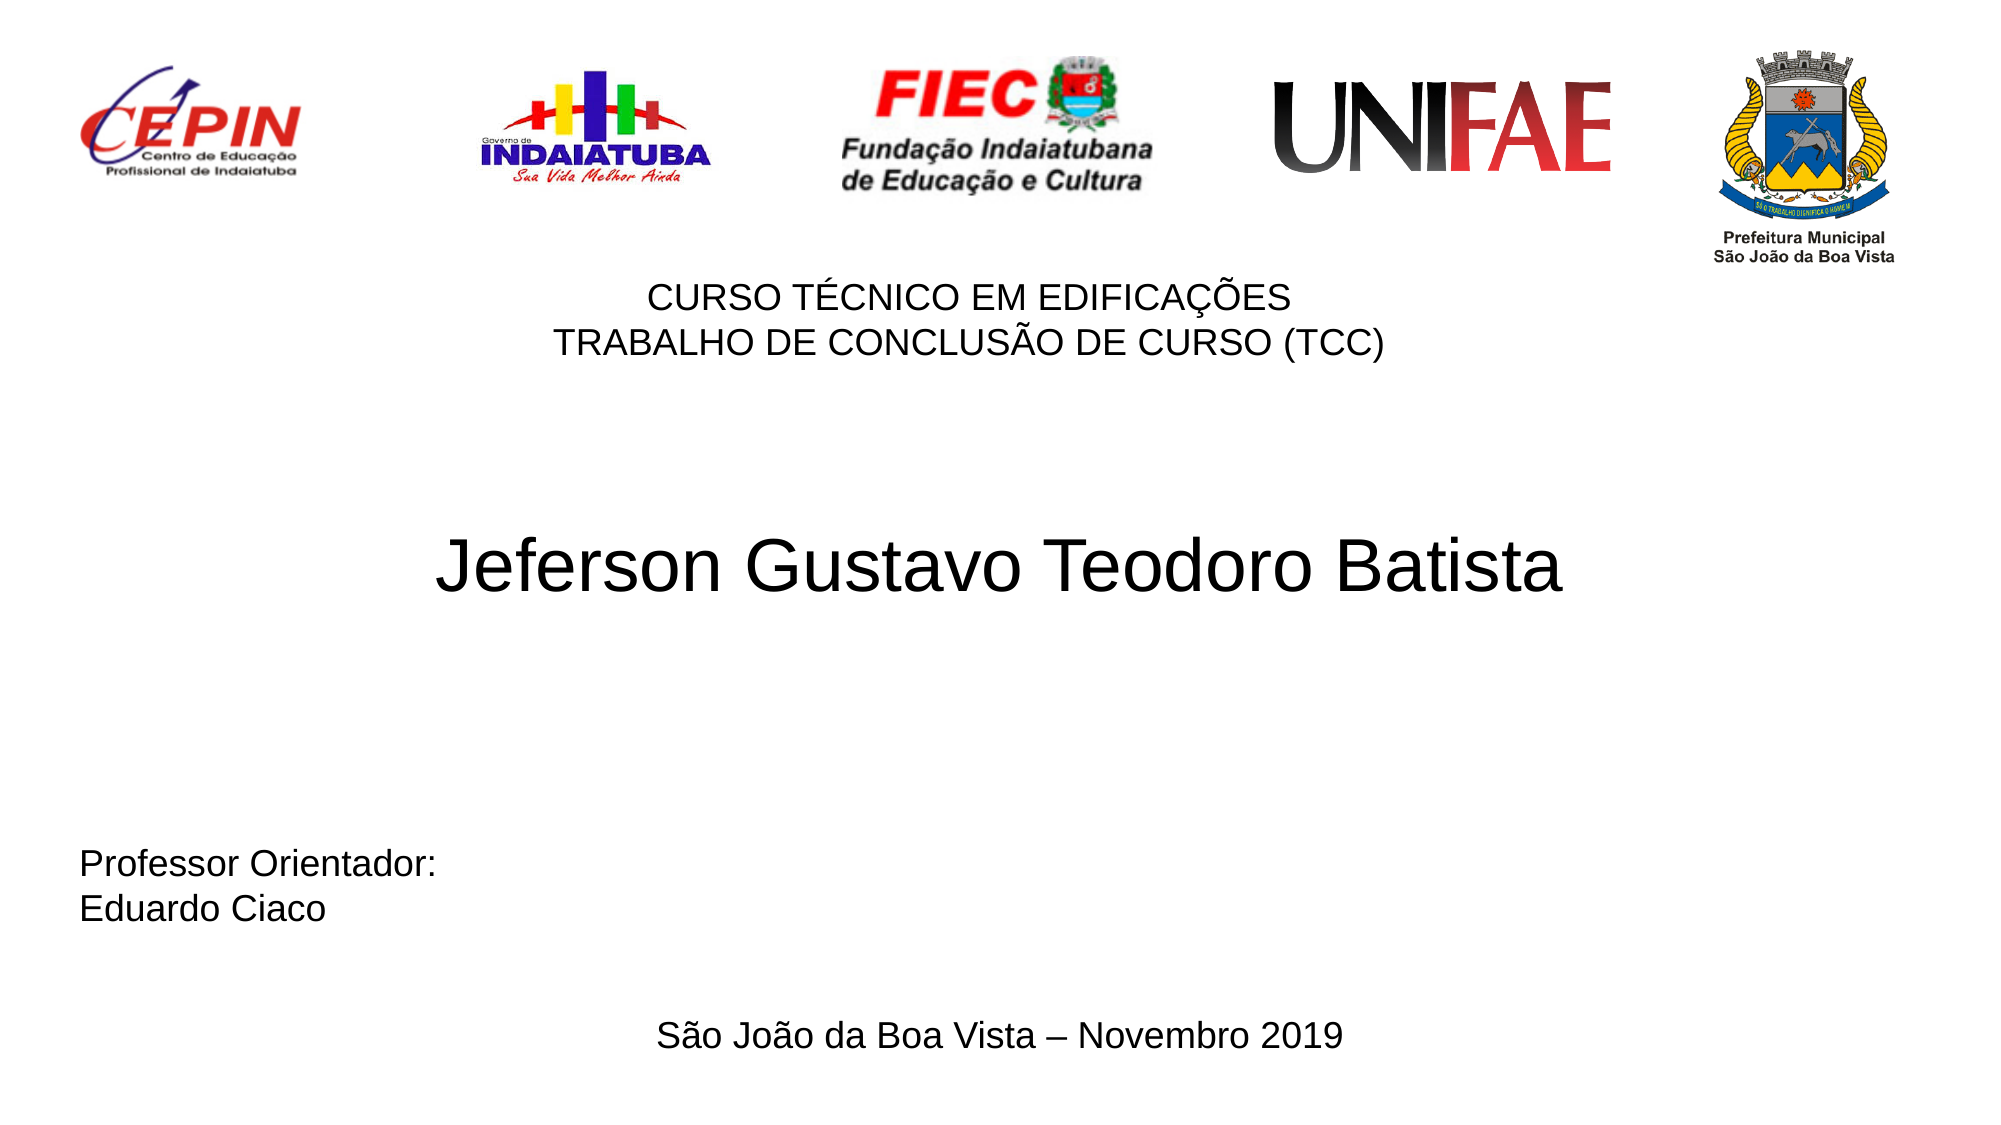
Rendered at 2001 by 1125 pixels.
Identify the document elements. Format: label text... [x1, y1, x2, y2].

picture [64, 51, 346, 202]
text_box CURSO TÉCNICO EM EDIFICAÇÕES TRABALHO DE CONCLUSÃO DE CURSO (TCC) [469, 266, 1470, 371]
text_box Jeferson Gustavo Teodoro Batista [420, 509, 1580, 615]
text_box Professor Orientador: Eduardo Ciaco [64, 831, 1065, 936]
picture [469, 46, 719, 197]
picture [842, 56, 1158, 207]
text_box São João da Boa Vista – Novembro 2019 [641, 1003, 1359, 1064]
picture [1260, 3, 1630, 250]
picture [1710, 46, 1898, 267]
